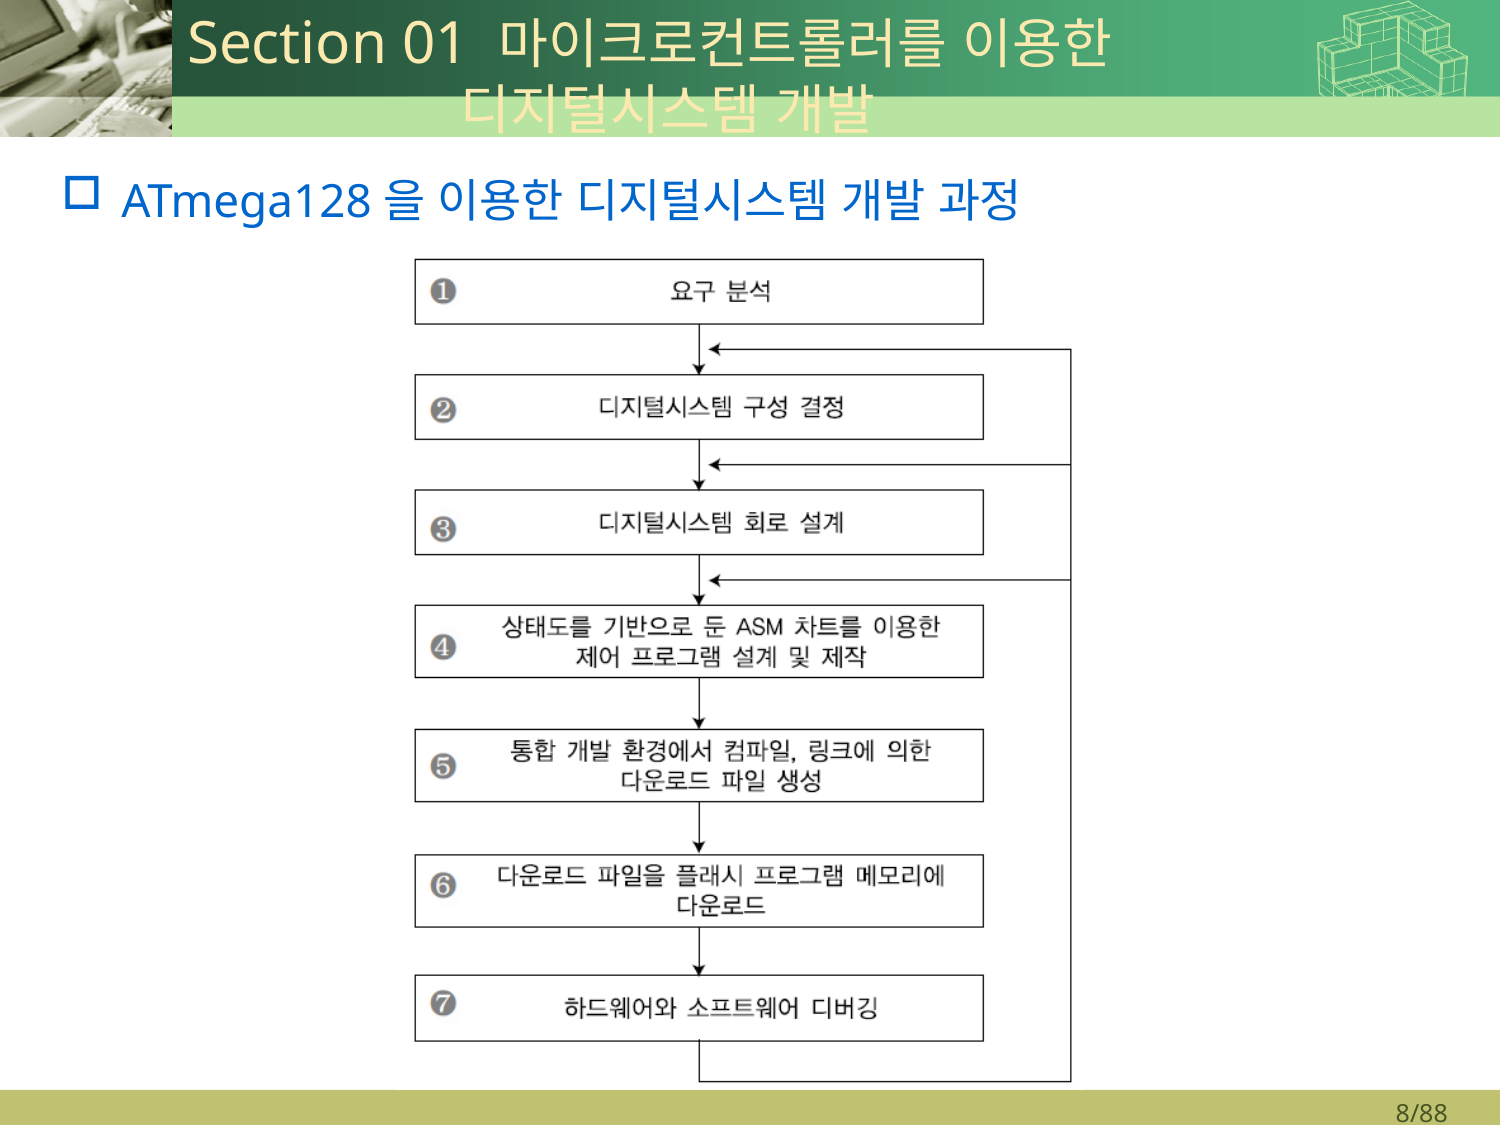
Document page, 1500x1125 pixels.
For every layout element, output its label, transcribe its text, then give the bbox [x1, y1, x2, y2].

list ATmega128을 이용한 디지털시스템 개발 과정 [46, 164, 1459, 1067]
picture [397, 244, 1083, 1091]
picture [0, 75, 1500, 151]
title Section 01 마이크로컨트롤러를 이용한 디지털시스템 개발 [172, 75, 1500, 94]
text_box [0, 0, 1500, 75]
